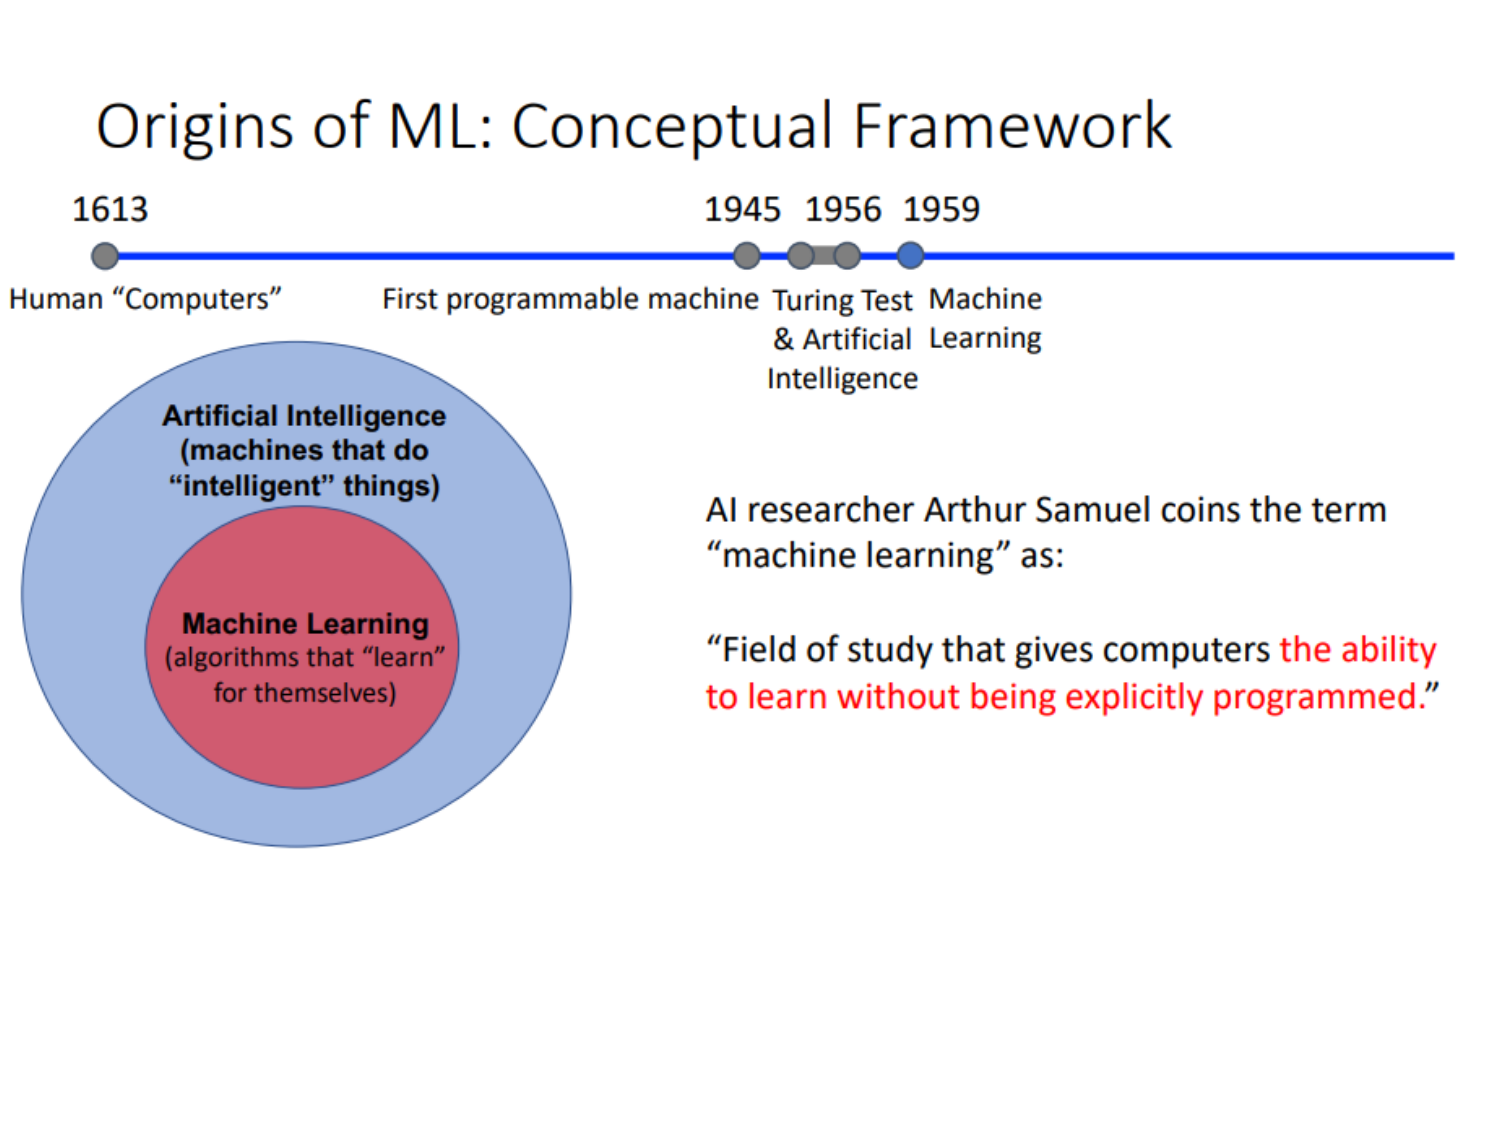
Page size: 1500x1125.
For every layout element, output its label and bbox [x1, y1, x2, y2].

picture [0, 62, 1486, 863]
